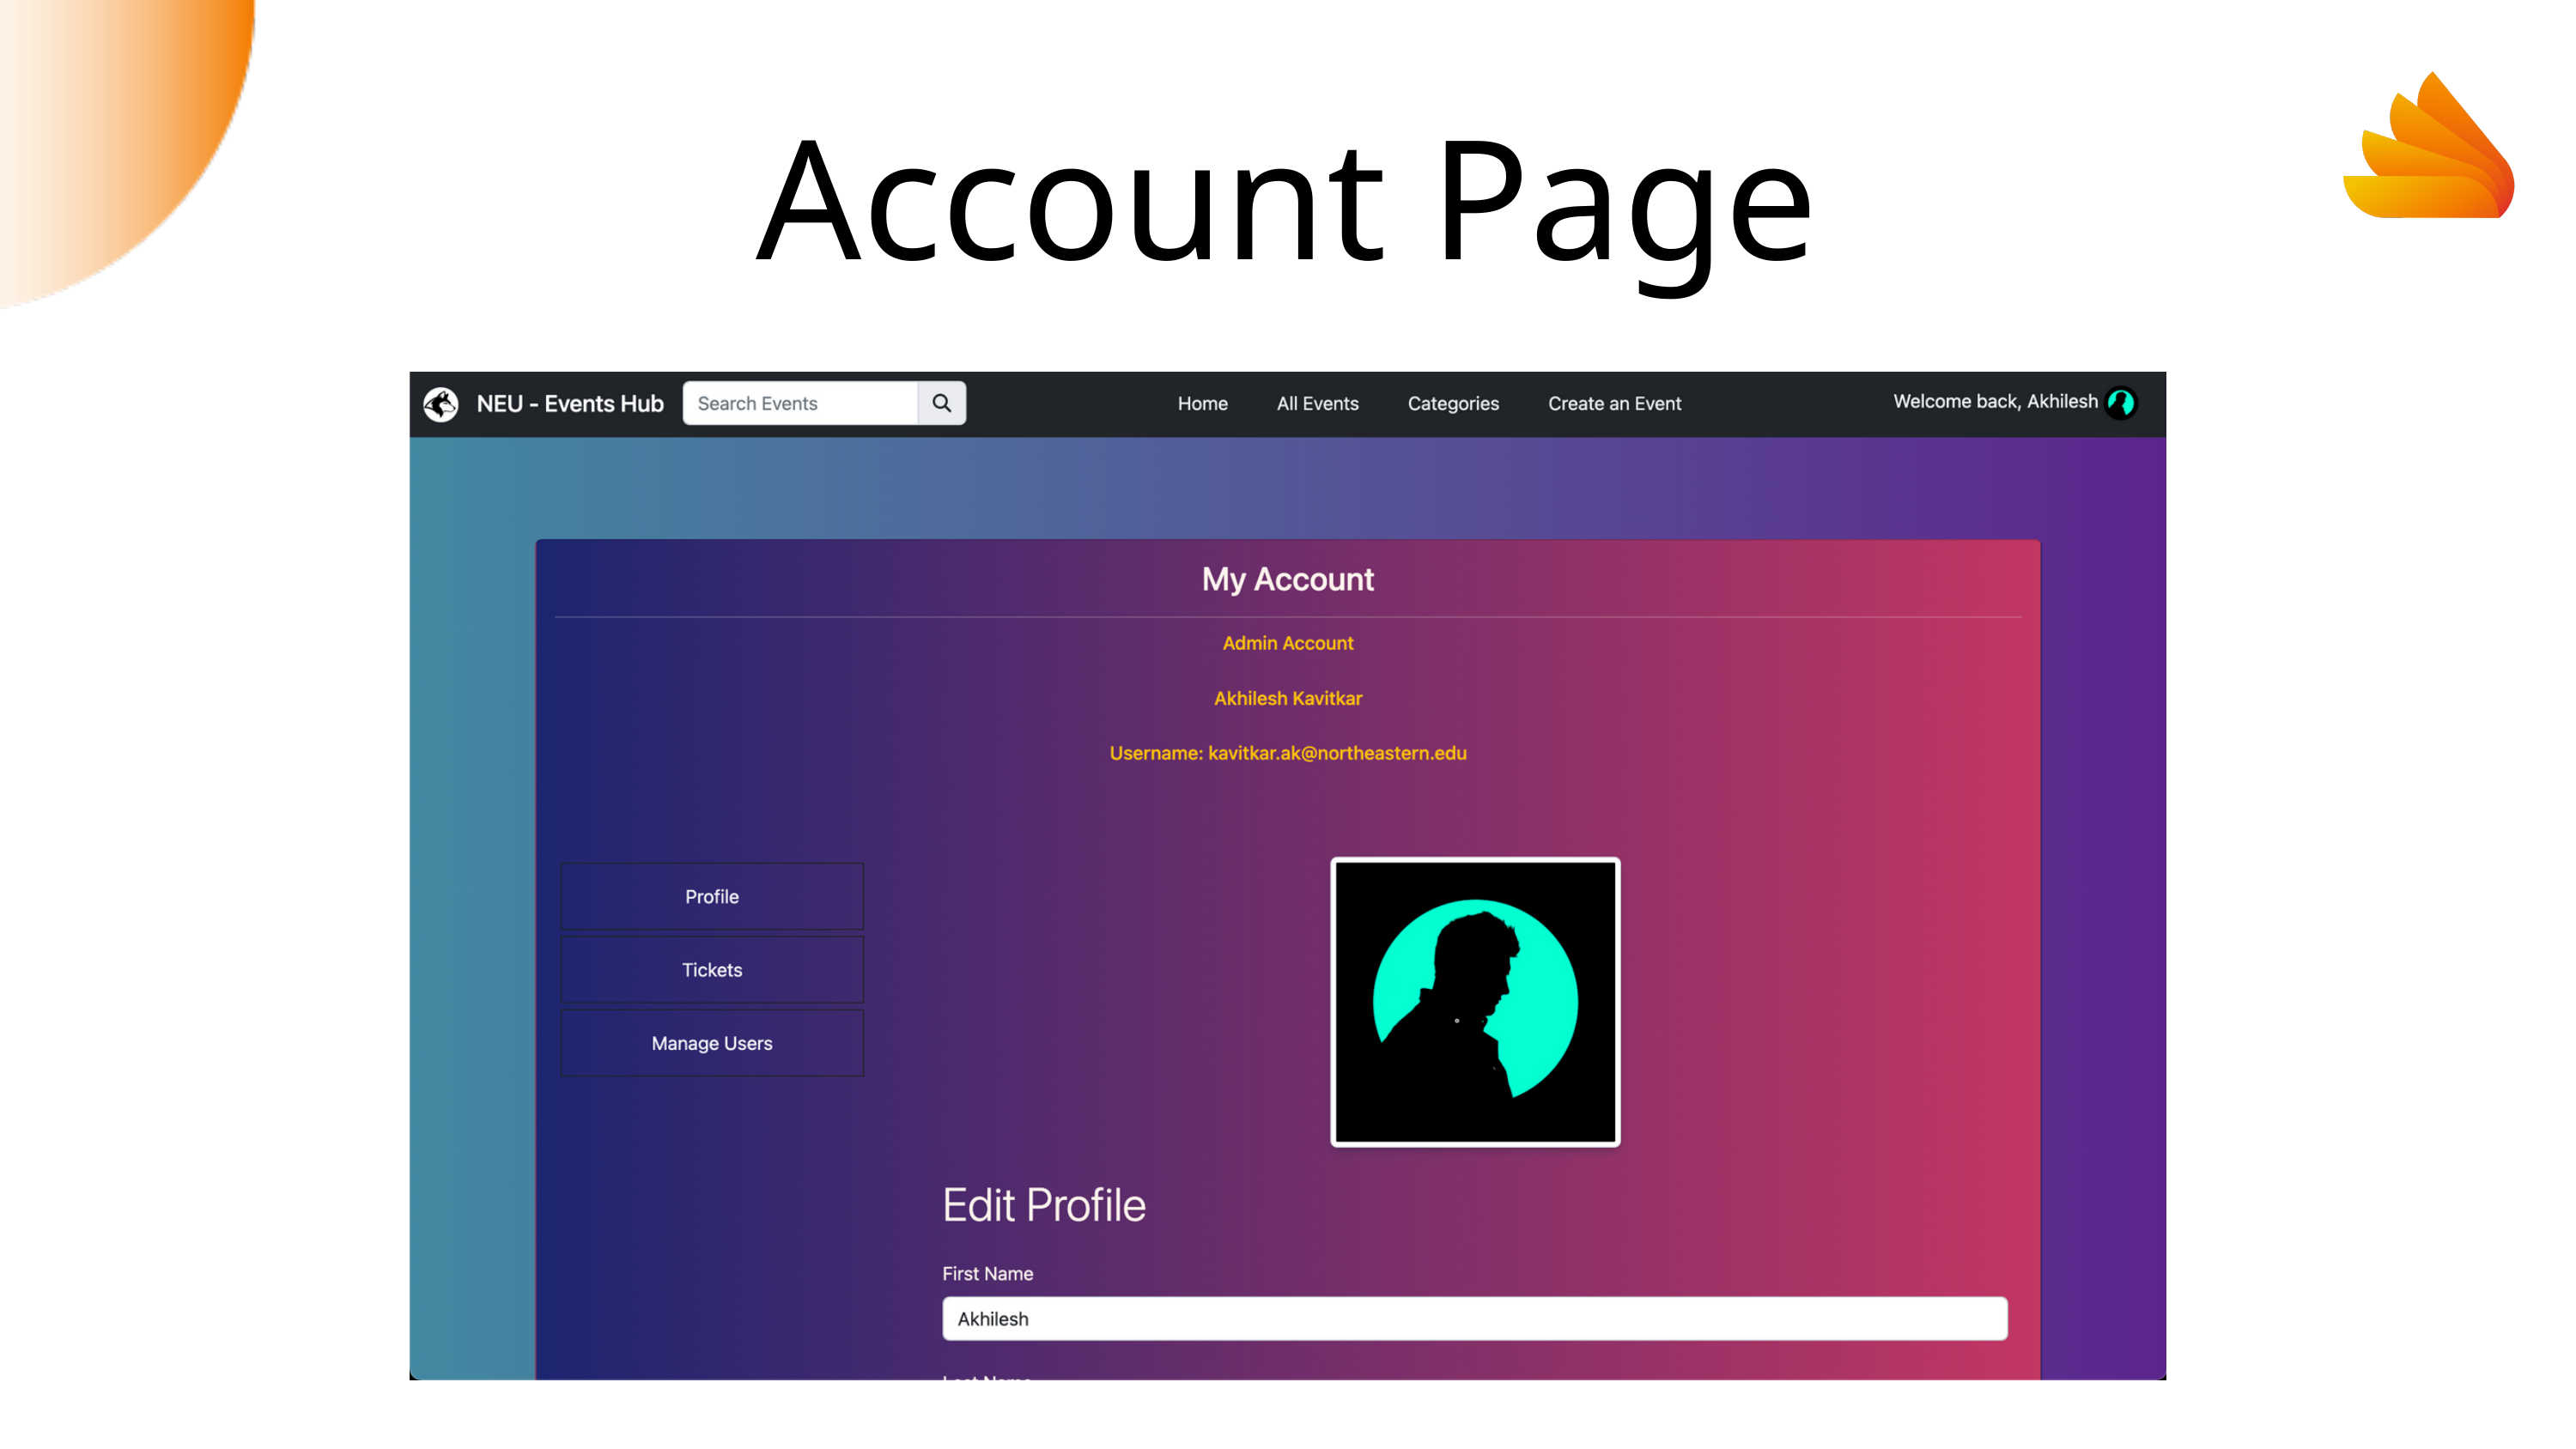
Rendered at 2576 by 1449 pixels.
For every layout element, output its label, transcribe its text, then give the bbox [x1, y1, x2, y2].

picture [2343, 71, 2519, 219]
text_box Account Page [649, 128, 1927, 293]
picture [0, 0, 335, 312]
picture [410, 372, 2166, 1380]
